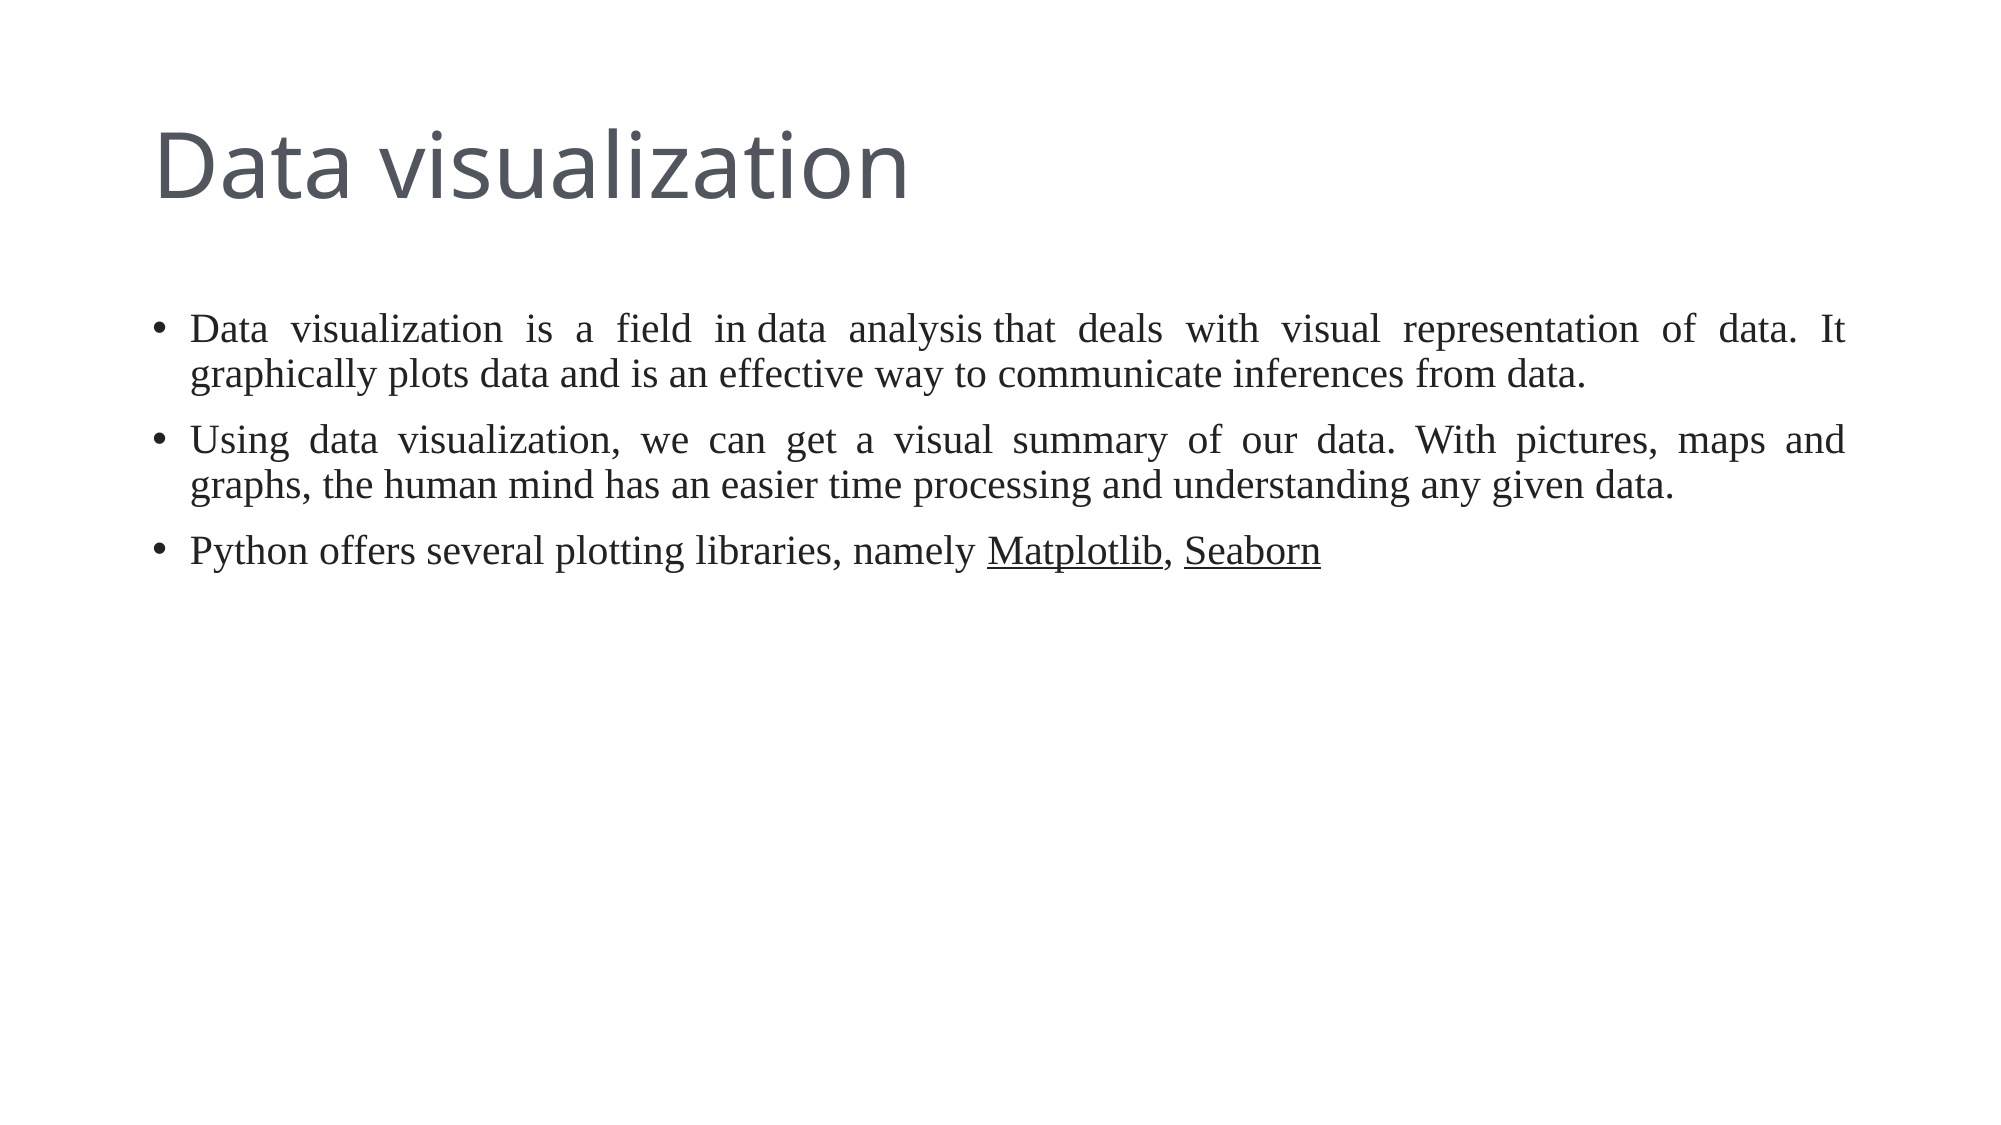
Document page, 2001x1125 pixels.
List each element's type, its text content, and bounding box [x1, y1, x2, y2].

list Data visualization is a field in data analysis that deals with visual representation of data. It graphically plots data and is an effective way to communicate inferences from data. Using data visualization, we can get a visual summary of our data. With pictures, maps and graphs, the human mind has an easier time processing and understanding any given data. Python offers several plotting libraries, namely Matplotlib, Seaborn [137, 299, 1863, 1014]
title Data visualization [137, 59, 1863, 278]
